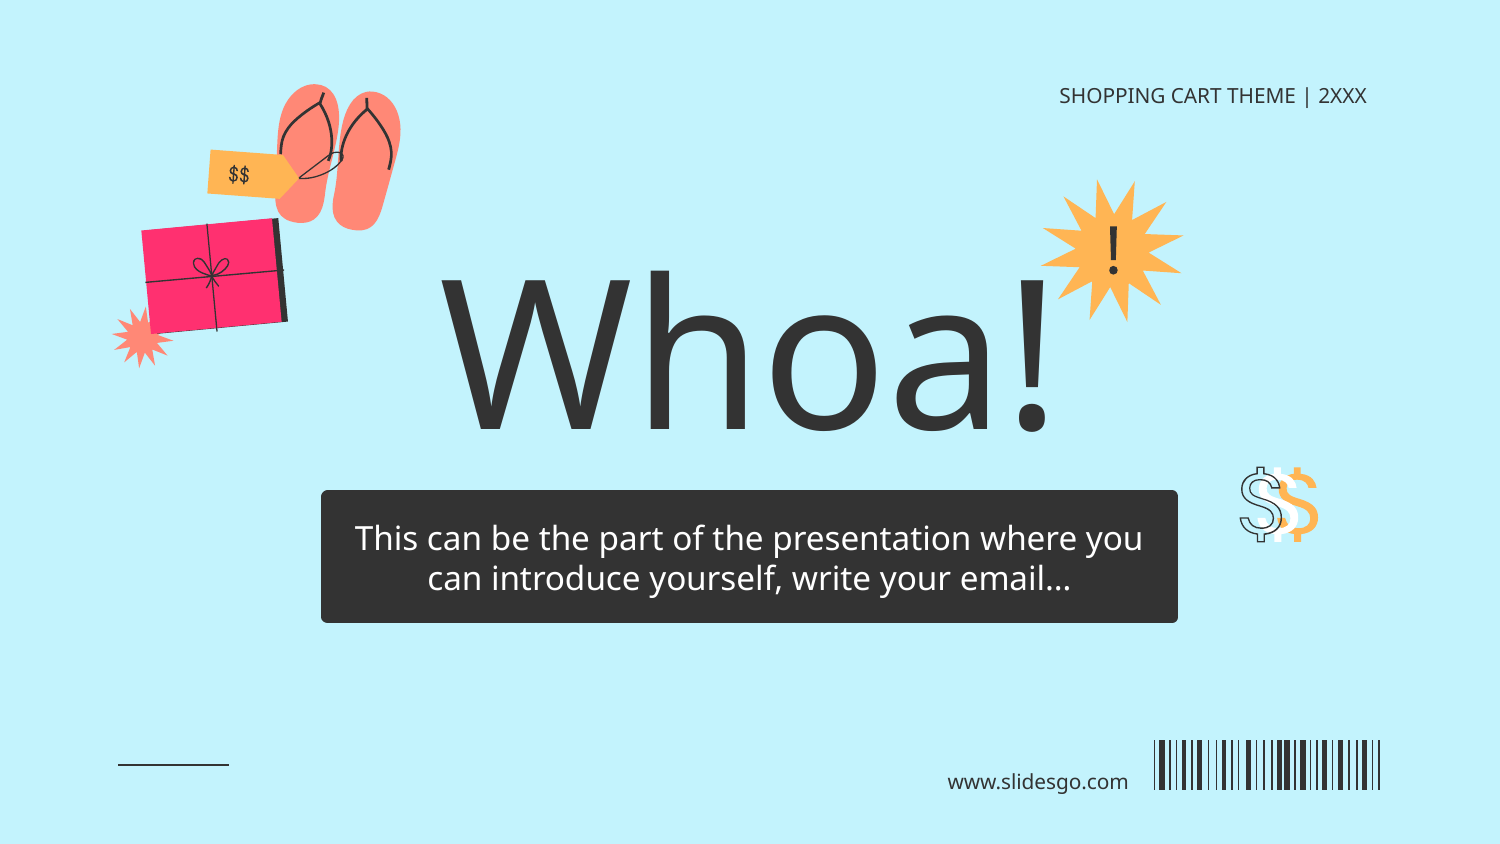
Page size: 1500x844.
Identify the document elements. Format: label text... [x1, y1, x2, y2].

title Whoa! [324, 206, 1176, 490]
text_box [1040, 179, 1184, 323]
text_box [210, 83, 400, 227]
subtitle SHOPPING CART THEME | 2XXX [998, 77, 1382, 114]
subtitle This can be the part of the presentation where you can introduce yourself, write your email… [321, 490, 1178, 623]
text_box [108, 224, 287, 363]
subtitle www.slidesgo.com [919, 770, 1144, 791]
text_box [1239, 466, 1319, 543]
